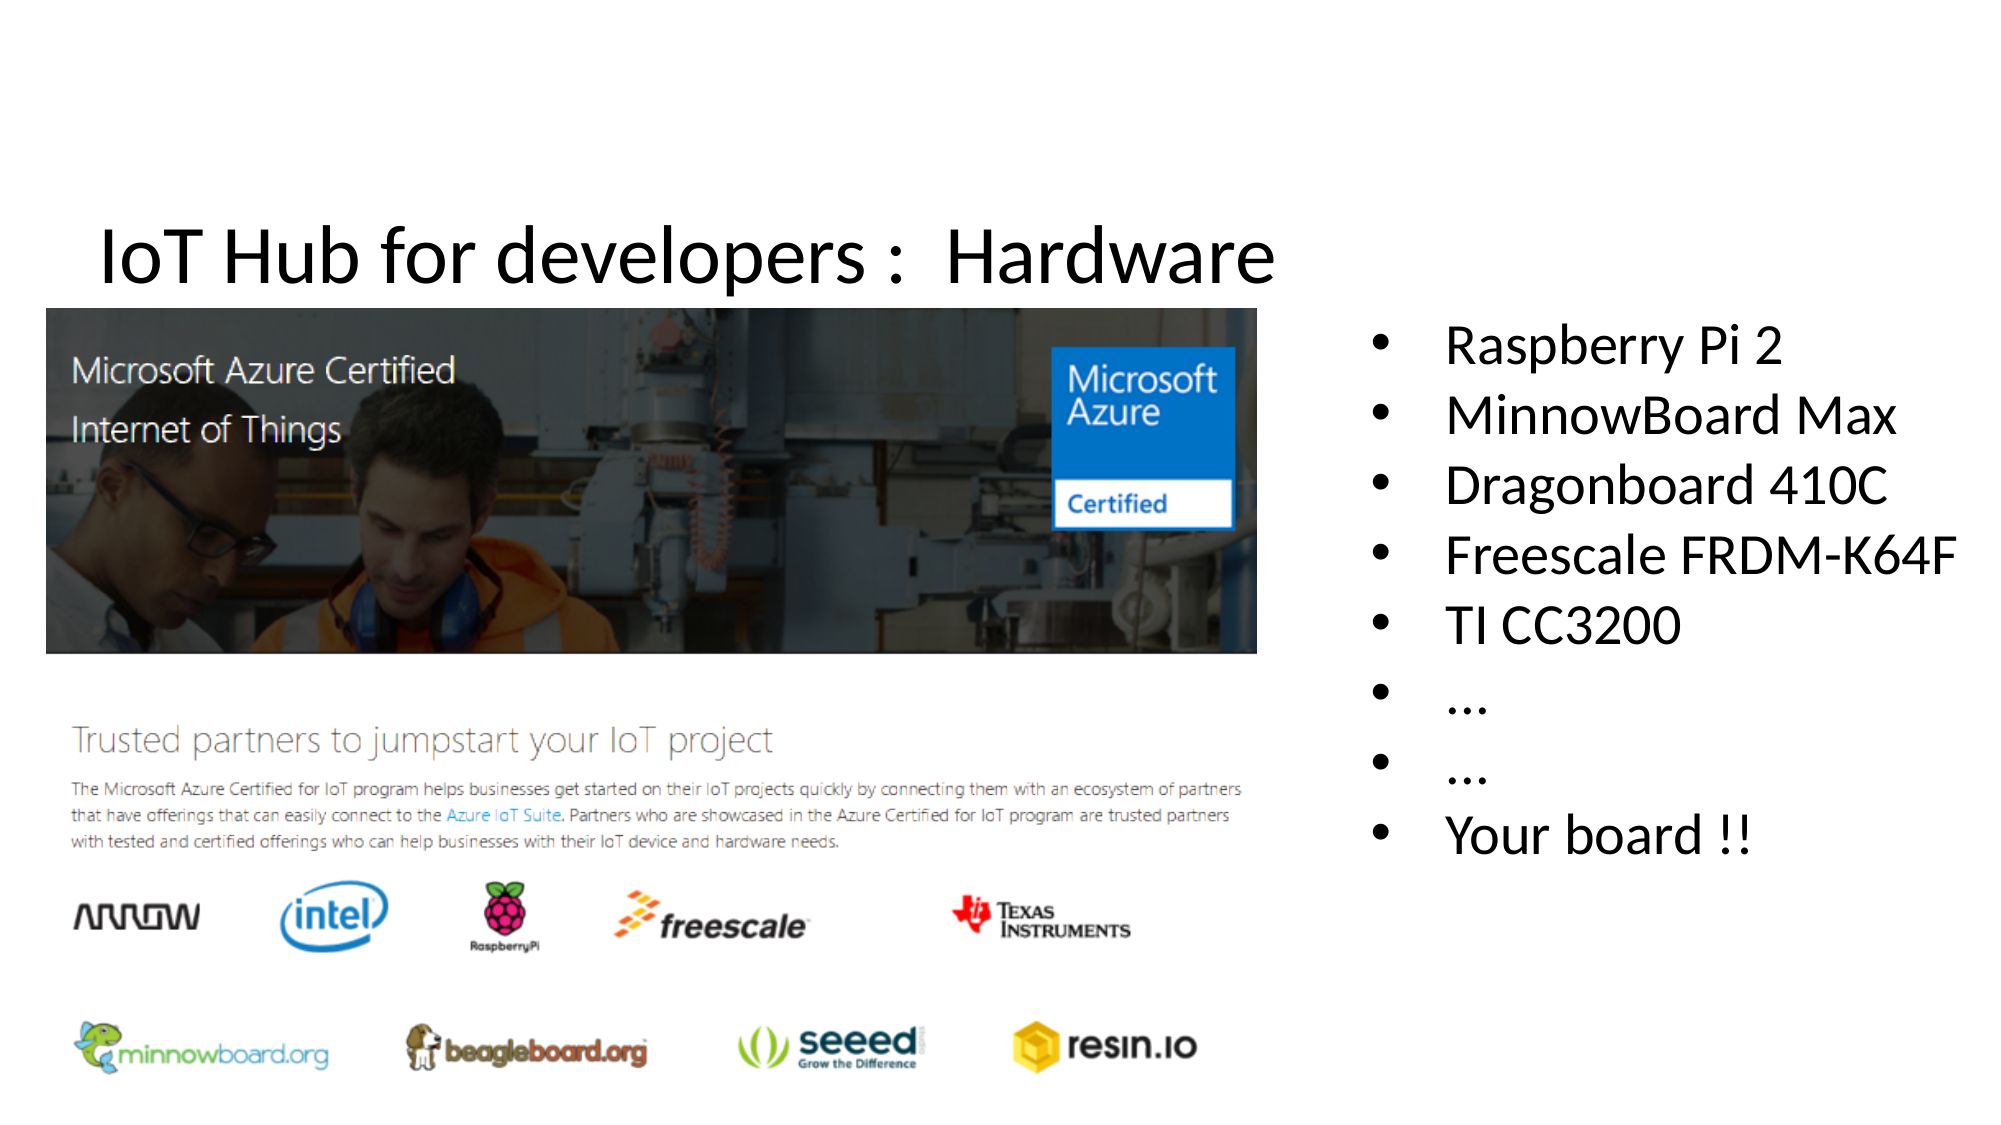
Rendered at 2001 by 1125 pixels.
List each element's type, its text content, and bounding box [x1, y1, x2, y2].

text_box IoT Hub for developers : Hardware [83, 192, 1919, 308]
picture [45, 308, 1257, 1101]
text_box Raspberry Pi 2 MinnowBoard Max Dragonboard 410C Freescale FRDM-K64F TI CC3200 ... ... Your board !! [1355, 298, 2000, 874]
